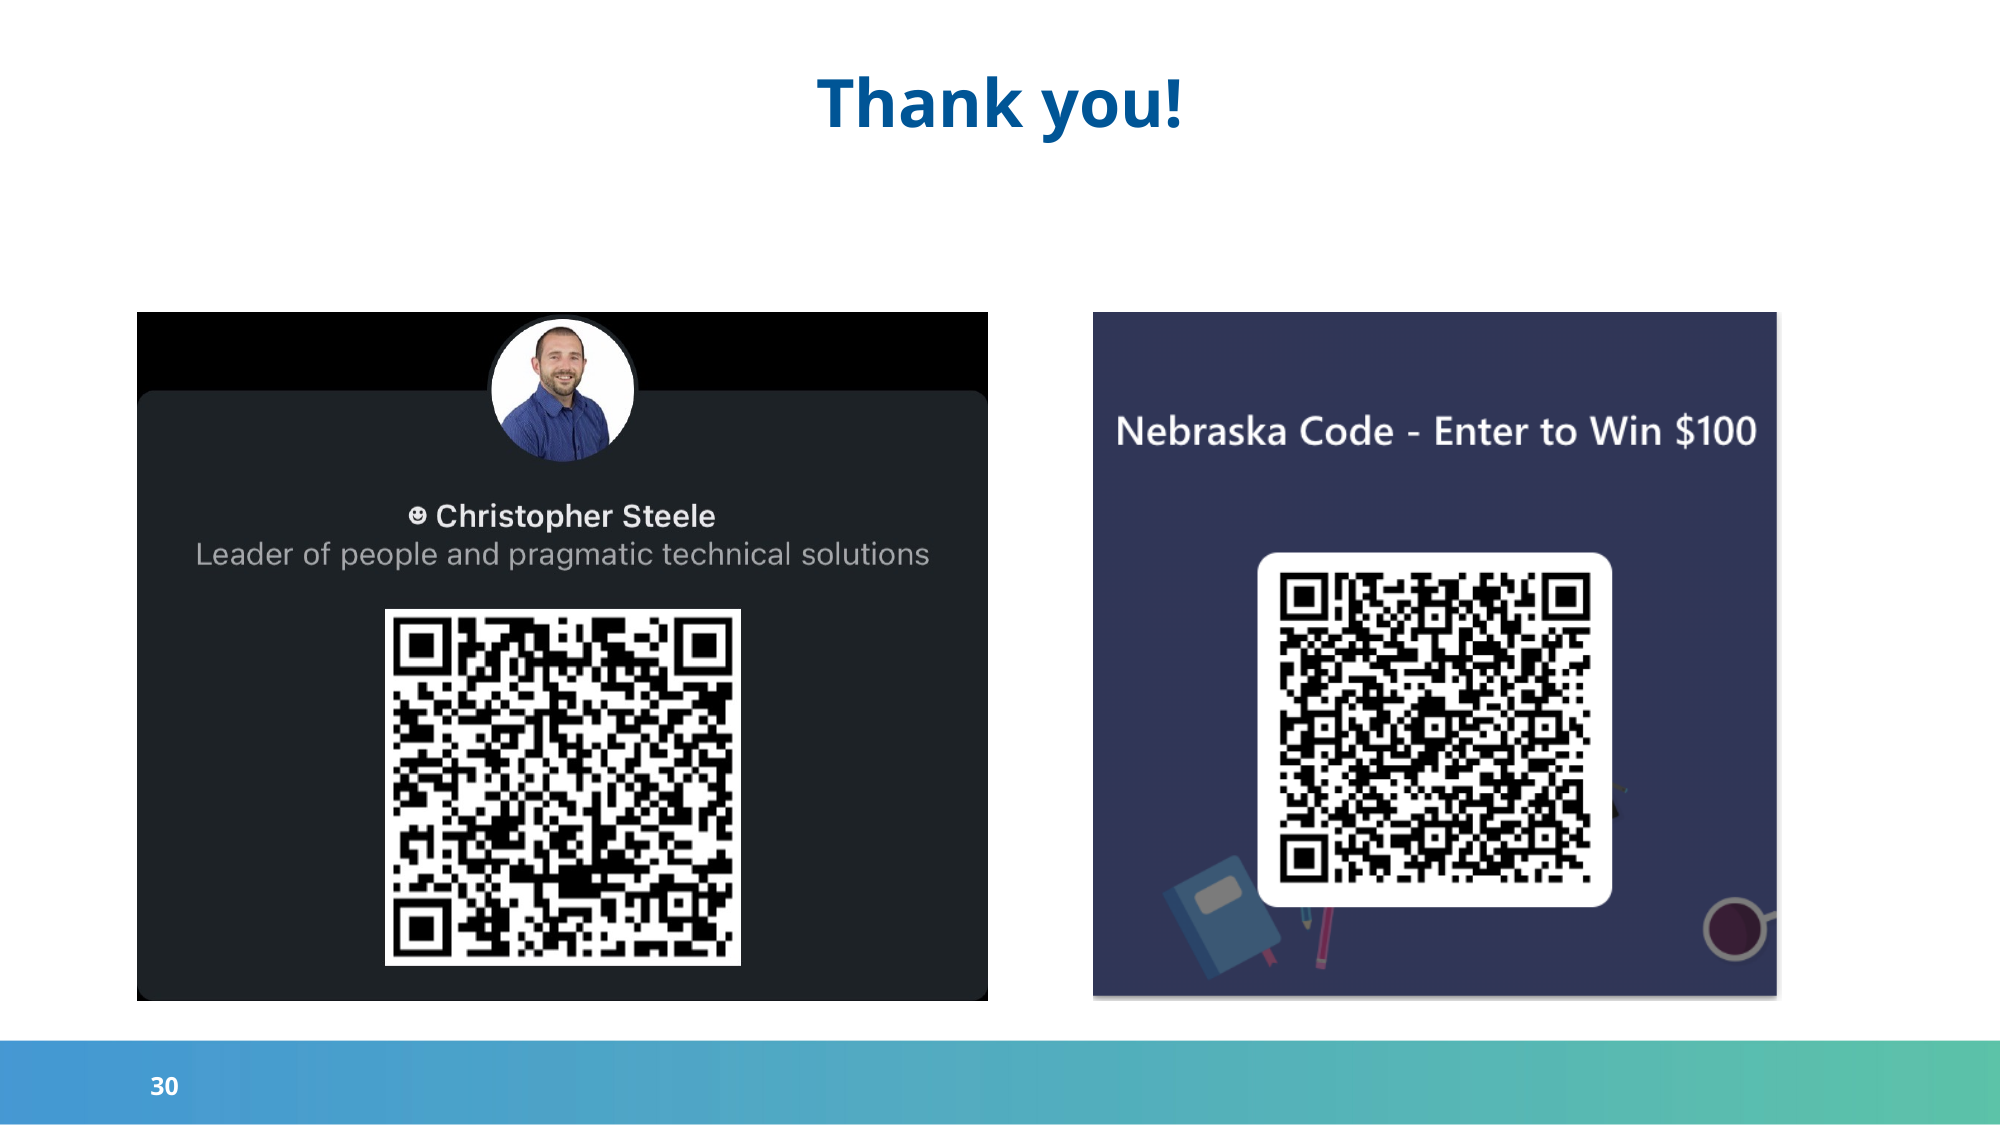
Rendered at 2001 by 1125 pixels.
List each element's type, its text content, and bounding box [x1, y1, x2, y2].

title Thank you! [137, 59, 1863, 152]
picture [0, 0, 2000, 1125]
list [1093, 312, 1782, 1001]
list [137, 312, 988, 1001]
